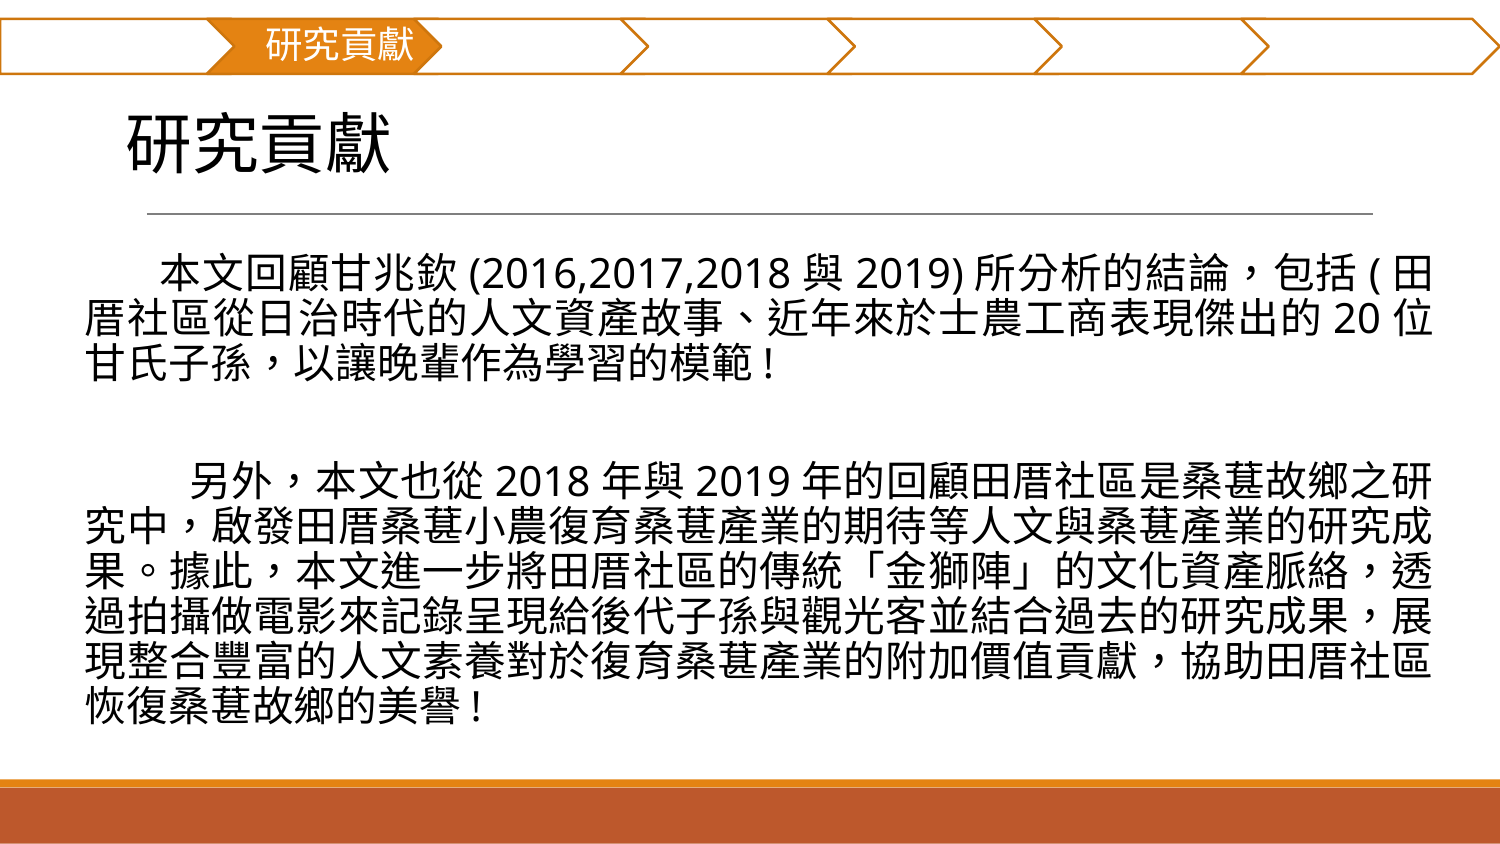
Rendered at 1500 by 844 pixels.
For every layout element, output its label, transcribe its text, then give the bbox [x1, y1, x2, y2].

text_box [0, 18, 1500, 75]
title 研究貢獻 [49, 99, 1448, 194]
list 本文回顧甘兆欽(2016,2017,2018與2019)所分析的結論，包括(田厝社區從日治時代的人文資產故事、近年來於士農工商表現傑出的20位甘氏子孫，以讓晚輩作為學習的模範! 另外，本文也從2018年與2019年的回顧田厝社區是桑葚故鄉之研究中，啟發田厝桑葚小農復育桑葚產業的期待等人文與桑葚產業的研究成果。據此，本文進一步將田厝社區的傳統「金獅陣」的文化資產脈絡，透過拍攝做電影來記錄呈現給後代子孫與觀光客並結合過去的研究成果，展現整合豐富的人文素養對於復育桑葚產業的附加價值貢獻，協助田厝社區恢復桑葚故鄉的美譽! [51, 237, 1449, 750]
